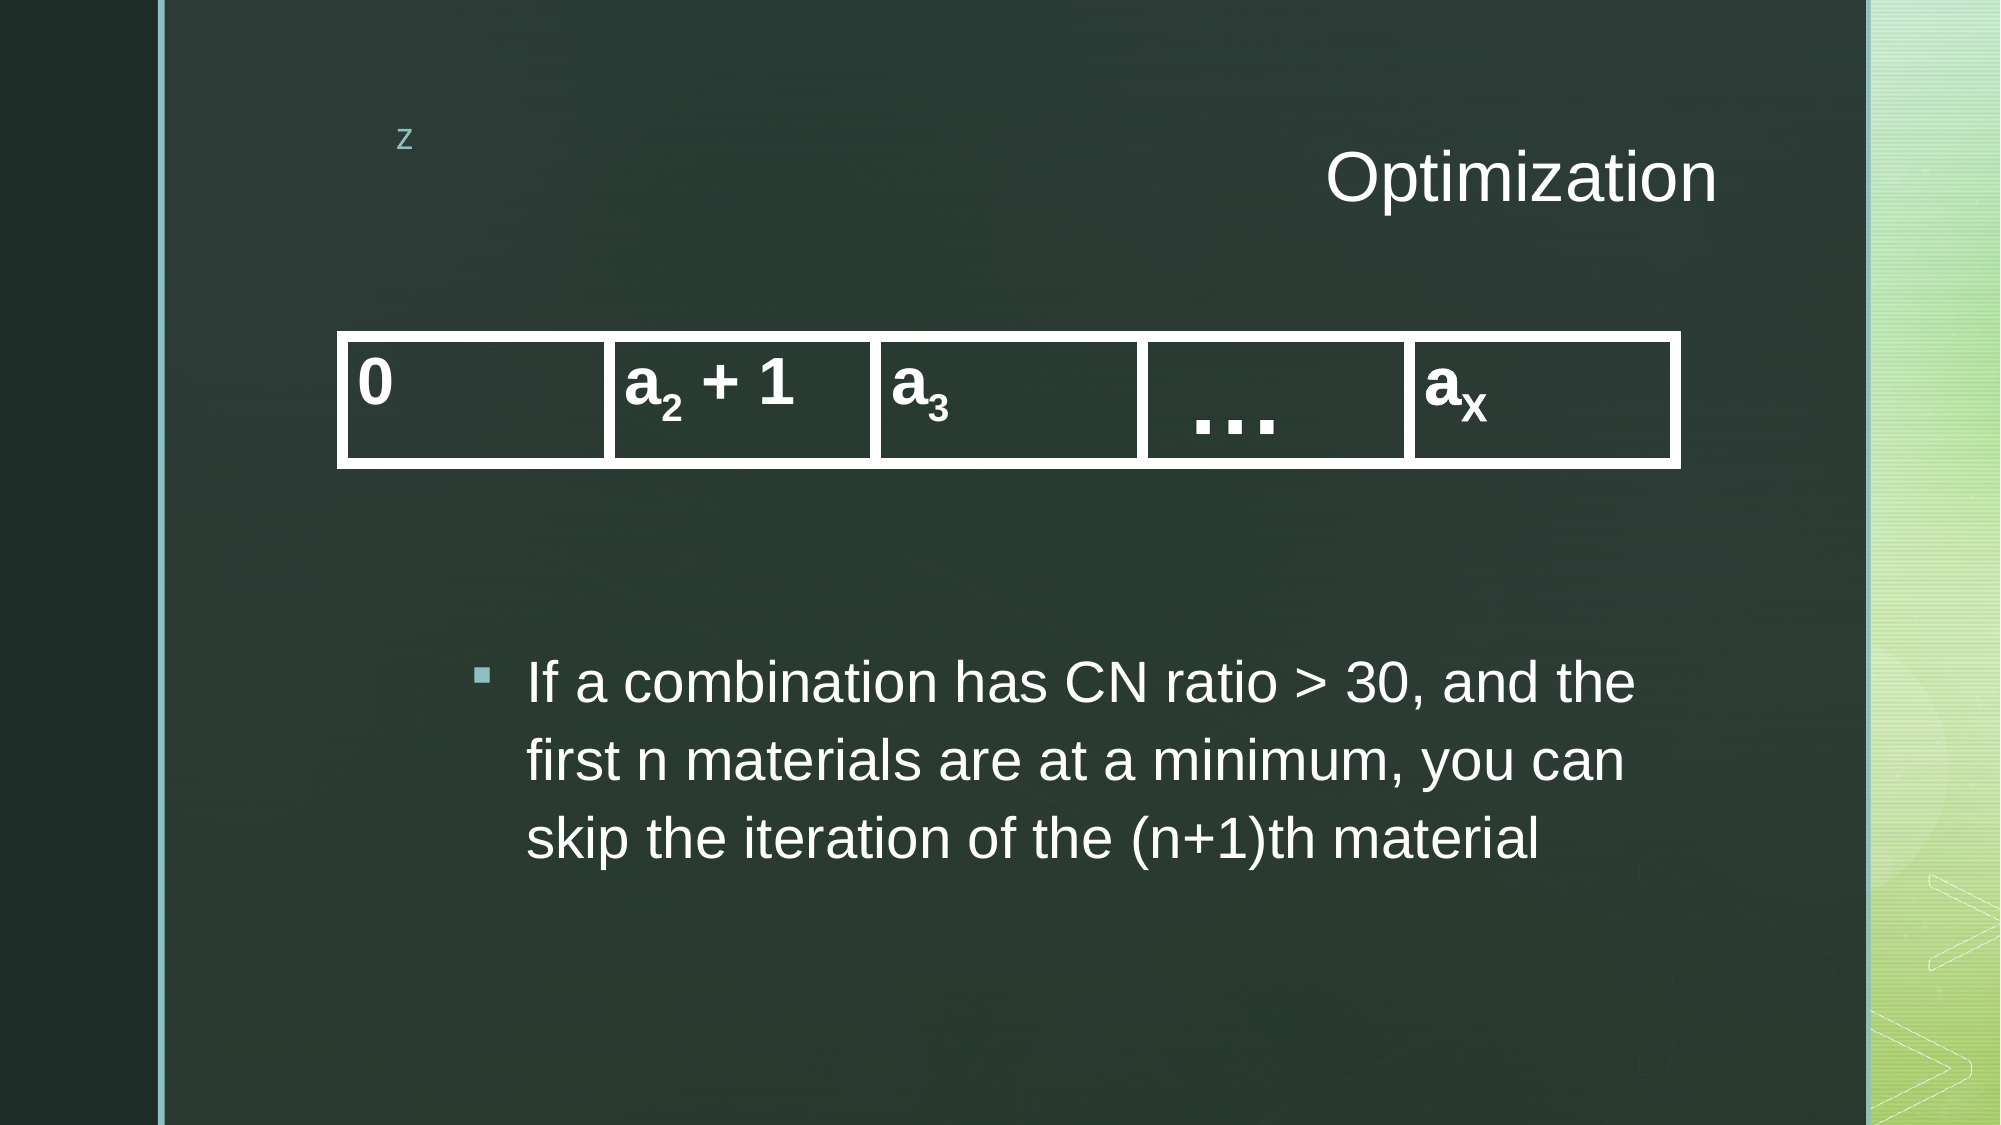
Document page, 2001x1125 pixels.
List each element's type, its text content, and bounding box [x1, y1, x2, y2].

table_header … [1148, 342, 1404, 425]
picture [1871, 0, 2001, 1125]
table_header aX [1415, 342, 1670, 425]
table_header a3 [881, 342, 1137, 425]
title Optimization [428, 132, 1734, 310]
table_header 0 [348, 342, 604, 458]
table_header a2 + 1 [615, 342, 870, 425]
list If a combination has CN ratio > 30, and the first n materials are at a minimum, you can skip the iteration of the (n+1)th material [454, 425, 1734, 1082]
